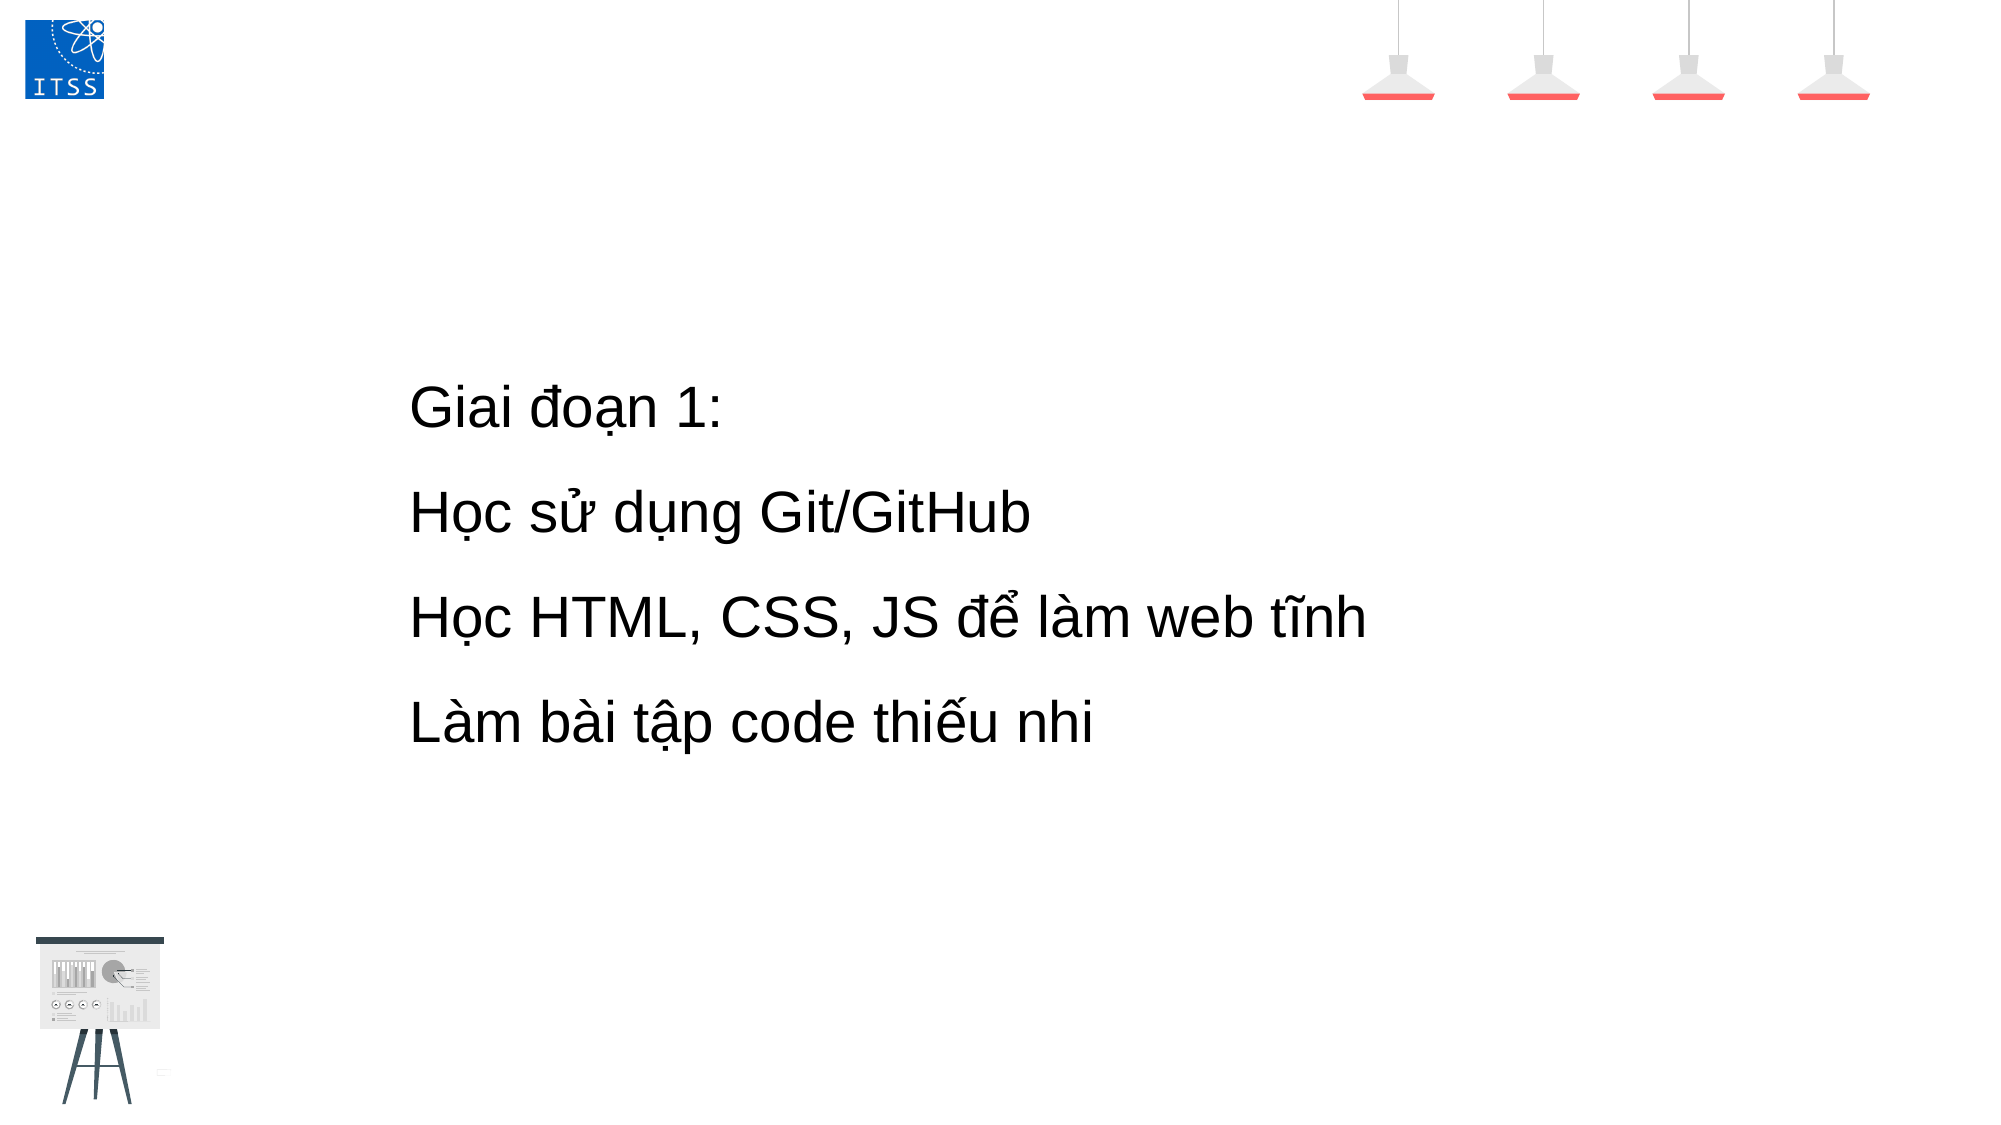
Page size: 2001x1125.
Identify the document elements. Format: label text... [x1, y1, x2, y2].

picture [25, 20, 104, 99]
text_box Giai đoạn 1: Học sử dụng Git/GitHub Học HTML, CSS, JS để làm web tĩnh Làm bài tập code thiếu nhi [409, 334, 1741, 754]
